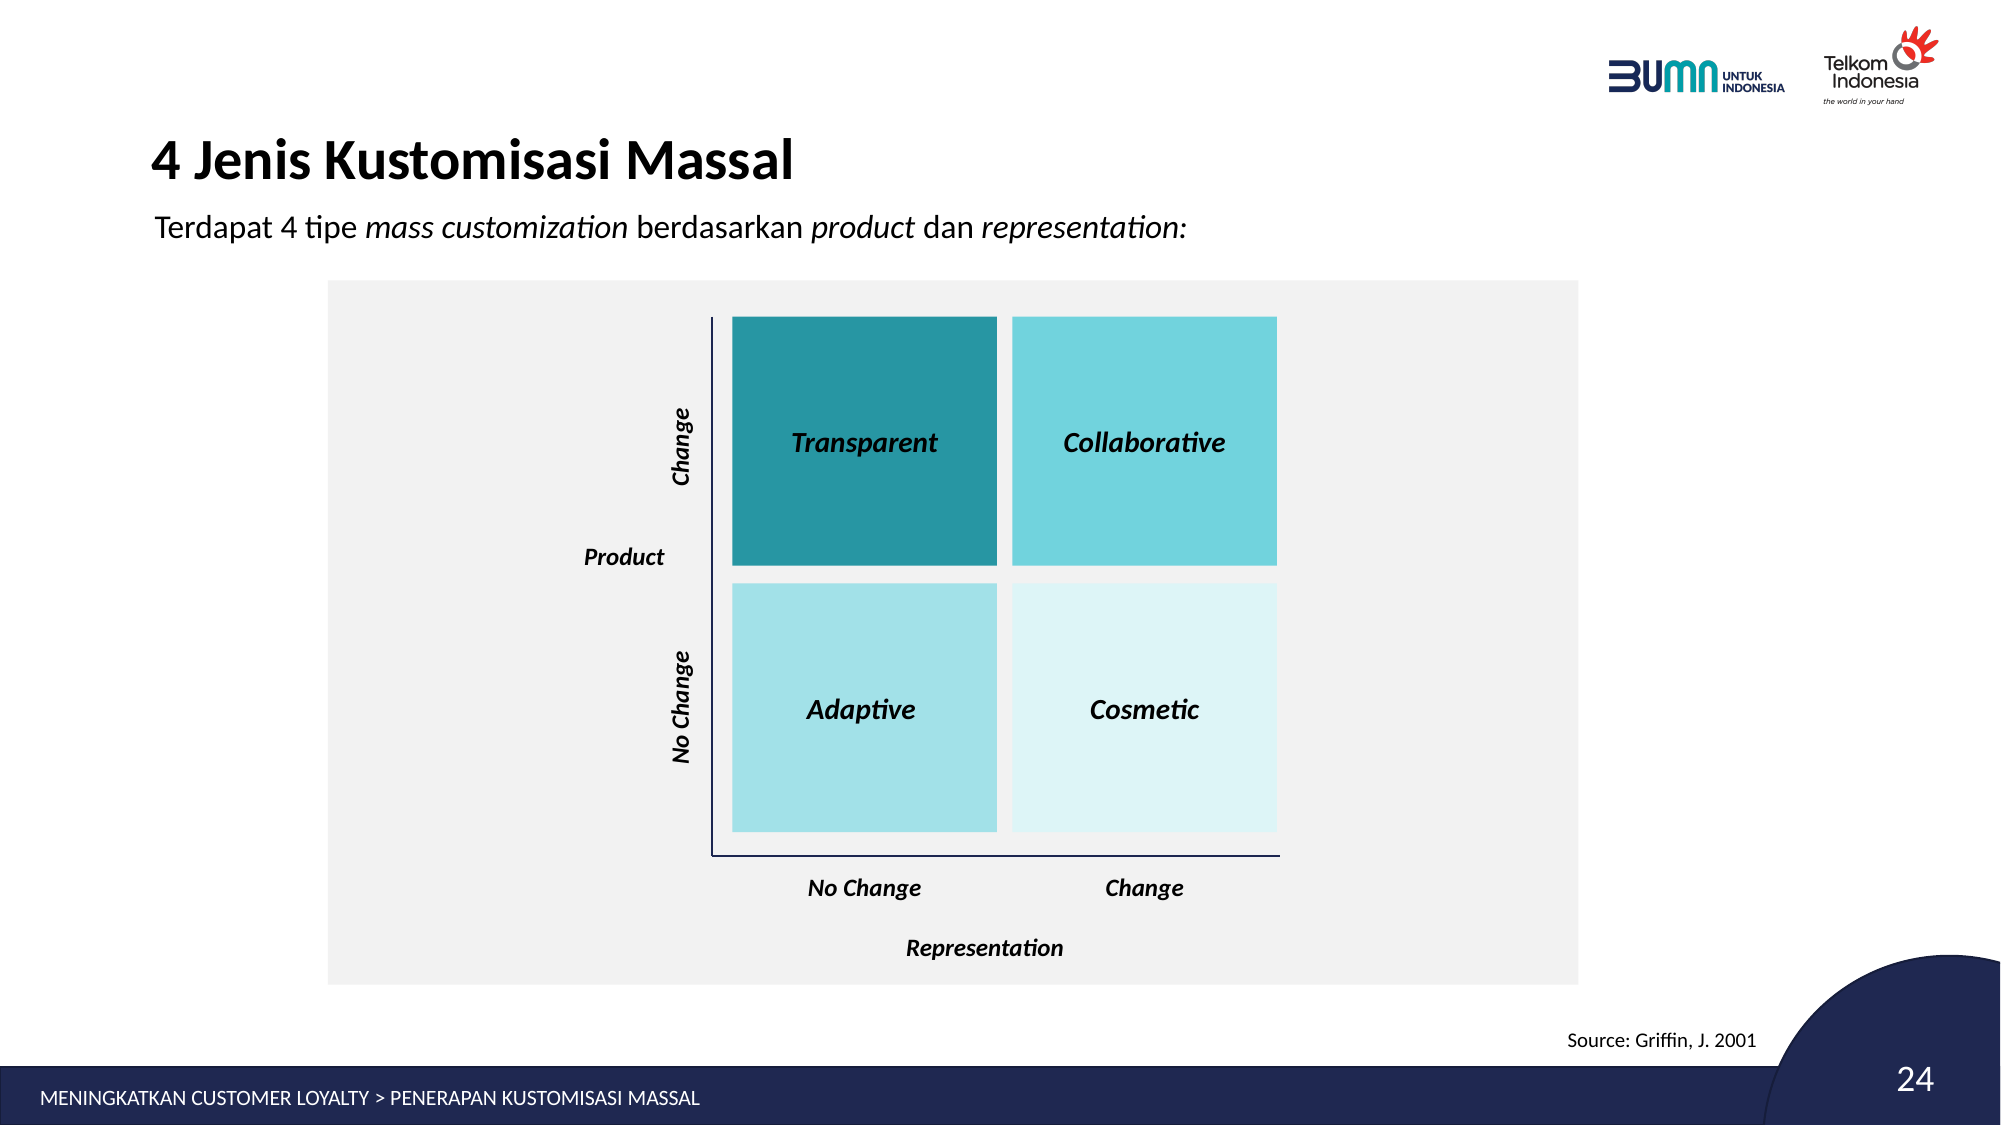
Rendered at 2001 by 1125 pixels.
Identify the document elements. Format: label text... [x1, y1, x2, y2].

text_box Terdapat 4 tipe mass customization berdasarkan product dan representation: [139, 177, 1864, 253]
text_box Source: Griffin, J. 2001 [611, 1018, 1772, 1059]
title 4 Jenis Kustomisasi Massal [136, 85, 1897, 199]
picture [1820, 23, 1943, 109]
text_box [327, 280, 1579, 985]
list MENINGKATKAN CUSTOMER LOYALTY > PENERAPAN KUSTOMISASI MASSAL [24, 1066, 1477, 1125]
picture [1605, 56, 1789, 85]
